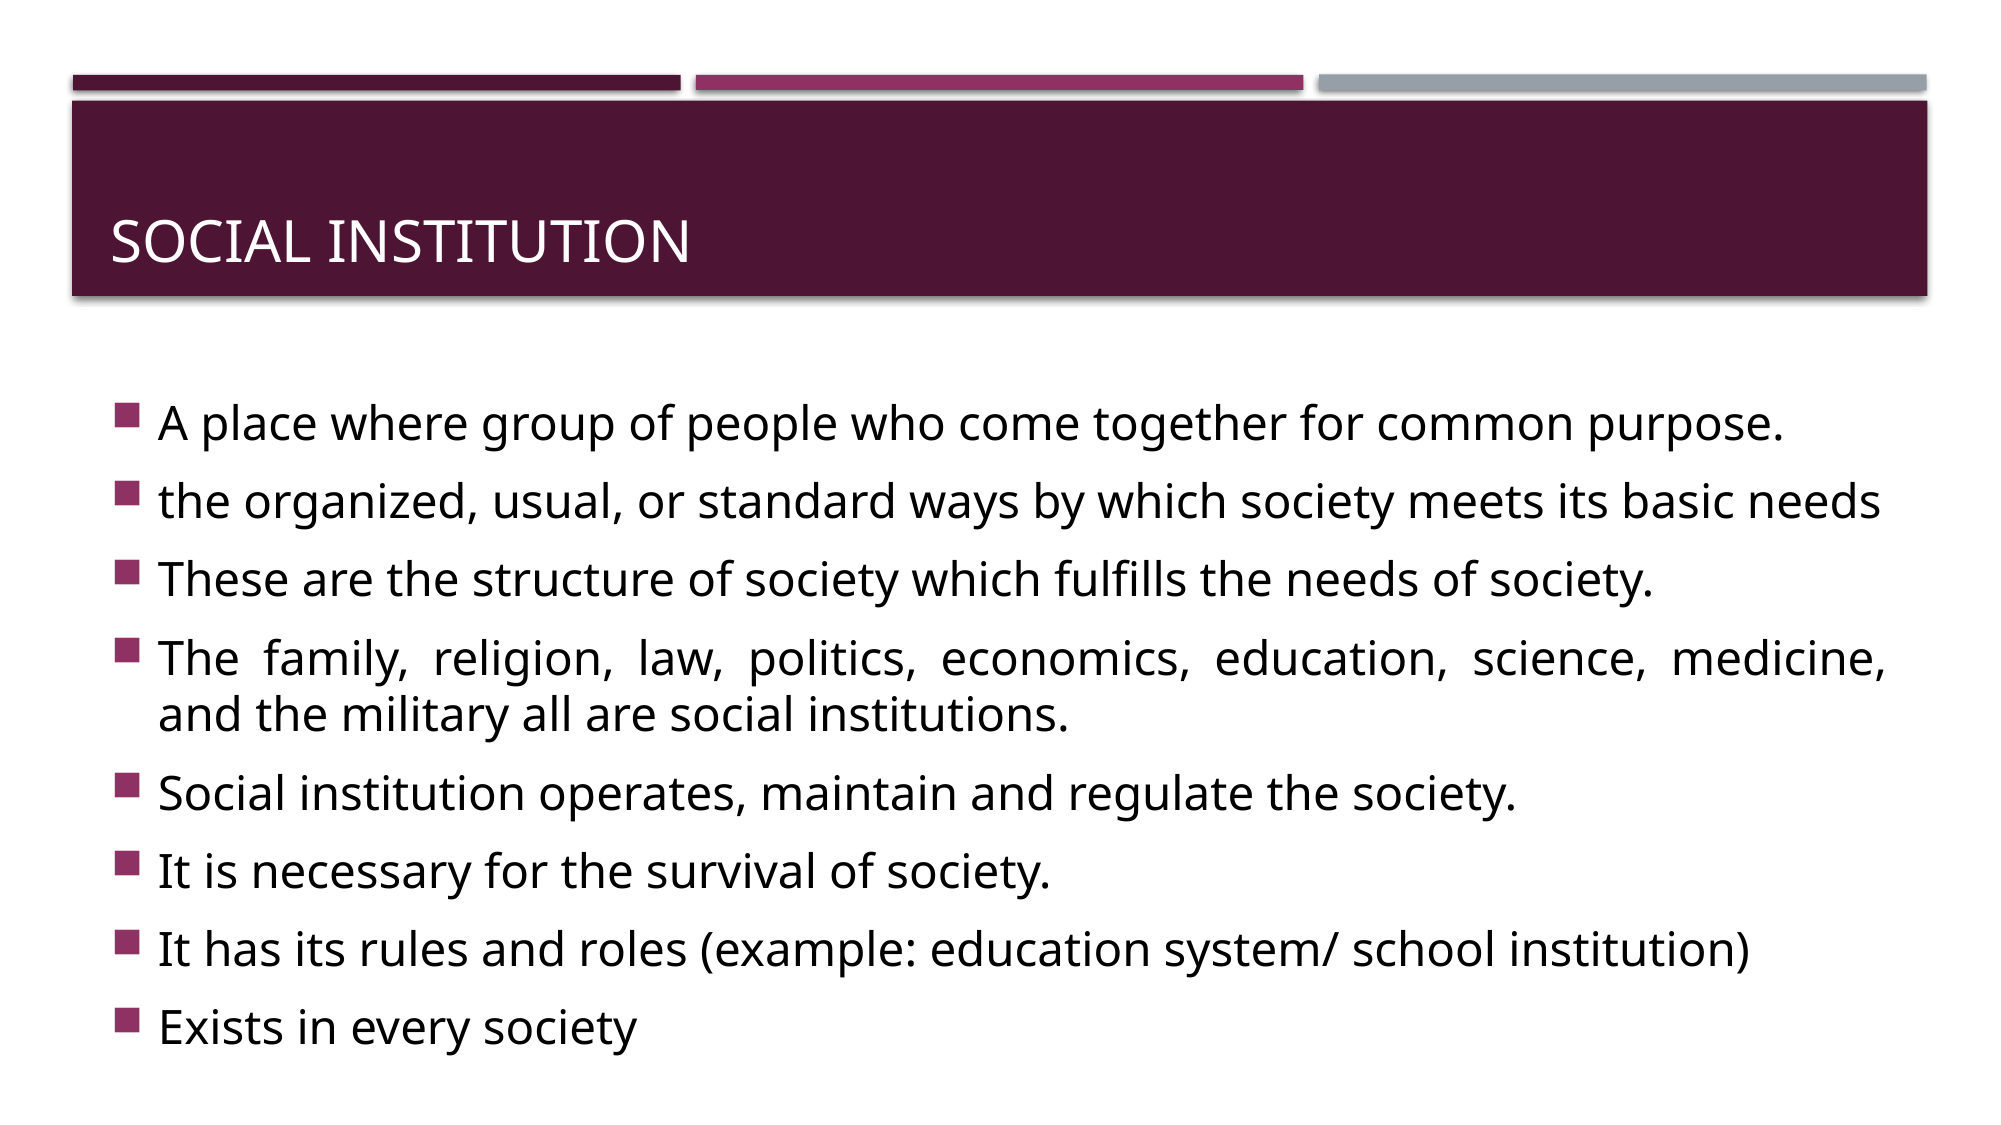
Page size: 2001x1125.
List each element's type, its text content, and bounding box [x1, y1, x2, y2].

list A place where group of people who come together for common purpose. the organized, usual, or standard ways by which society meets its basic needs These are the structure of society which fulfills the needs of society. The family, religion, law, politics, economics, education, science, medicine, and the military all are social institutions. Social institution operates, maintain and regulate the society. It is necessary for the survival of society. It has its rules and roles (example: education system/ school institution) Exists in every society [95, 357, 1905, 1090]
title Social institution [95, 115, 1905, 282]
